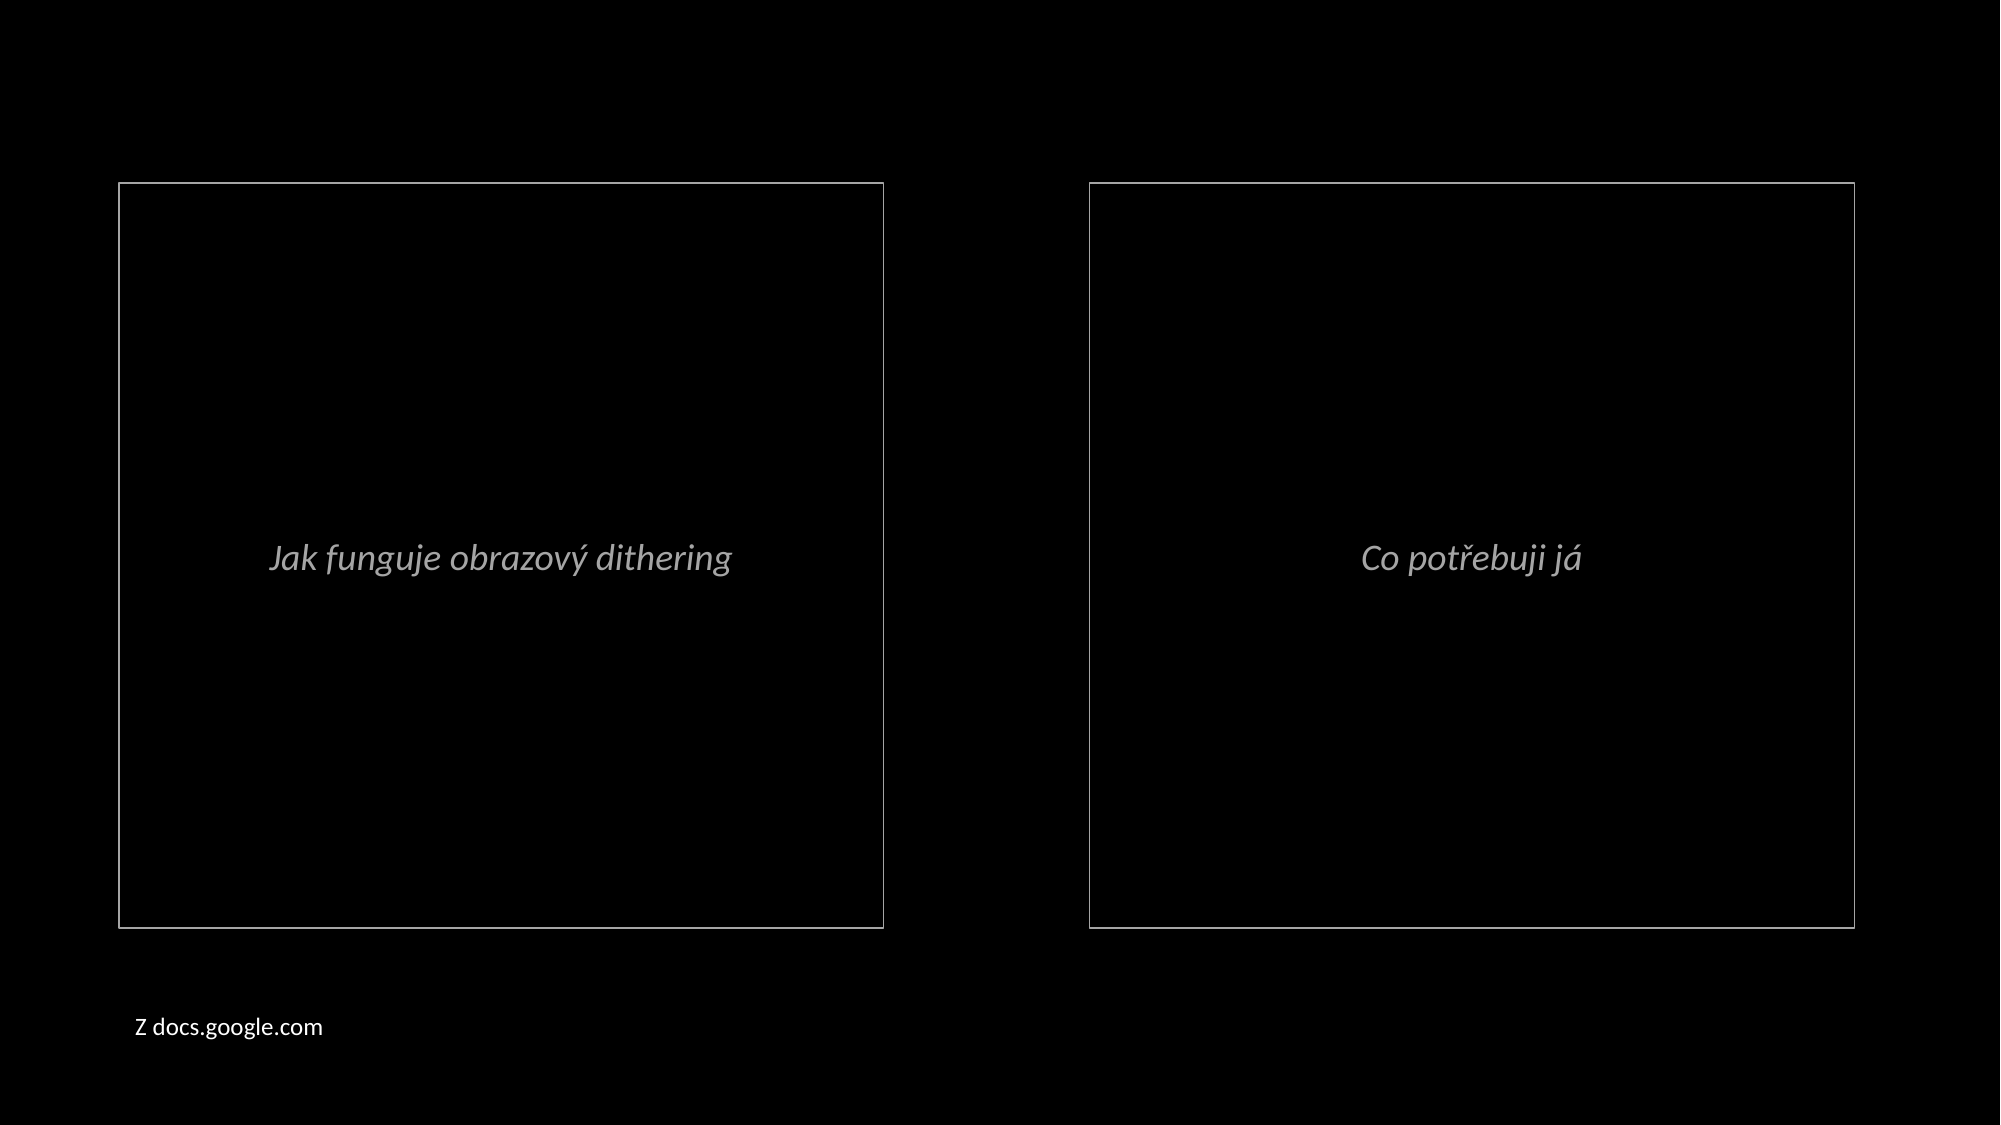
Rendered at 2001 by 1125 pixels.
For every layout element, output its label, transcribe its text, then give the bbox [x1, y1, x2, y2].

text_box Jak funguje obrazový dithering [118, 182, 884, 929]
text_box Z docs.google.com [120, 1002, 339, 1048]
text_box Co potřebuji já [1089, 182, 1855, 929]
